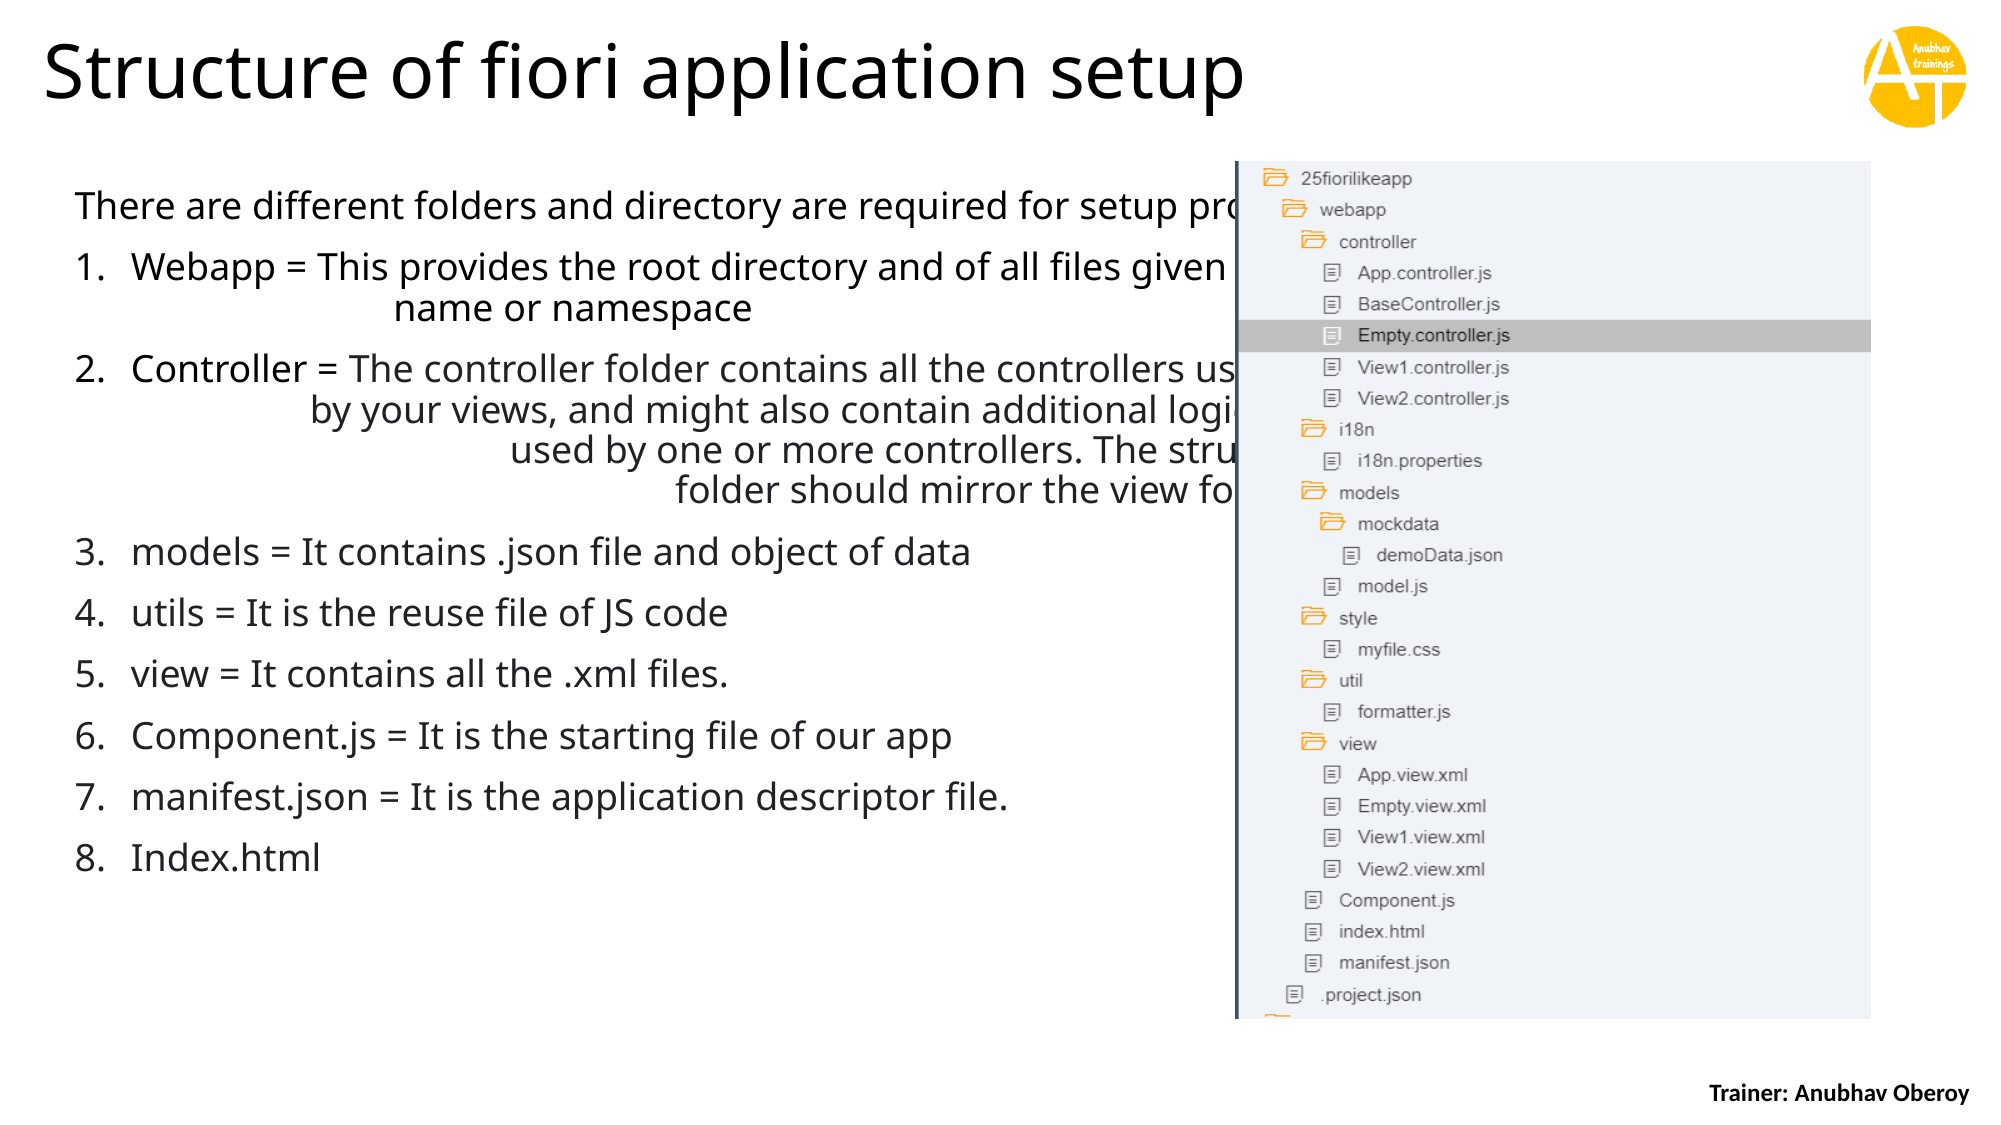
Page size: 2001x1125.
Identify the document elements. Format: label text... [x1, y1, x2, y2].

picture [1853, 19, 1972, 136]
picture [1235, 161, 1871, 1020]
list There are different folders and directory are required for setup project Webapp = This provides the root directory and of all files given in alias name or namespace Controller = The controller folder contains all the controllers used by your views, and might also contain additional logic files that are used by one or more controllers. The structure of the controller folder should mirror the view folder. models = It contains .json file and object of data utils = It is the reuse file of JS code view = It contains all the .xml files. Component.js = It is the starting file of our app manifest.json = It is the application descriptor file. Index.html [59, 179, 1235, 894]
text_box Trainer: Anubhav Oberoy [1657, 1074, 2000, 1109]
title Structure of fiori application setup [28, 16, 1754, 133]
